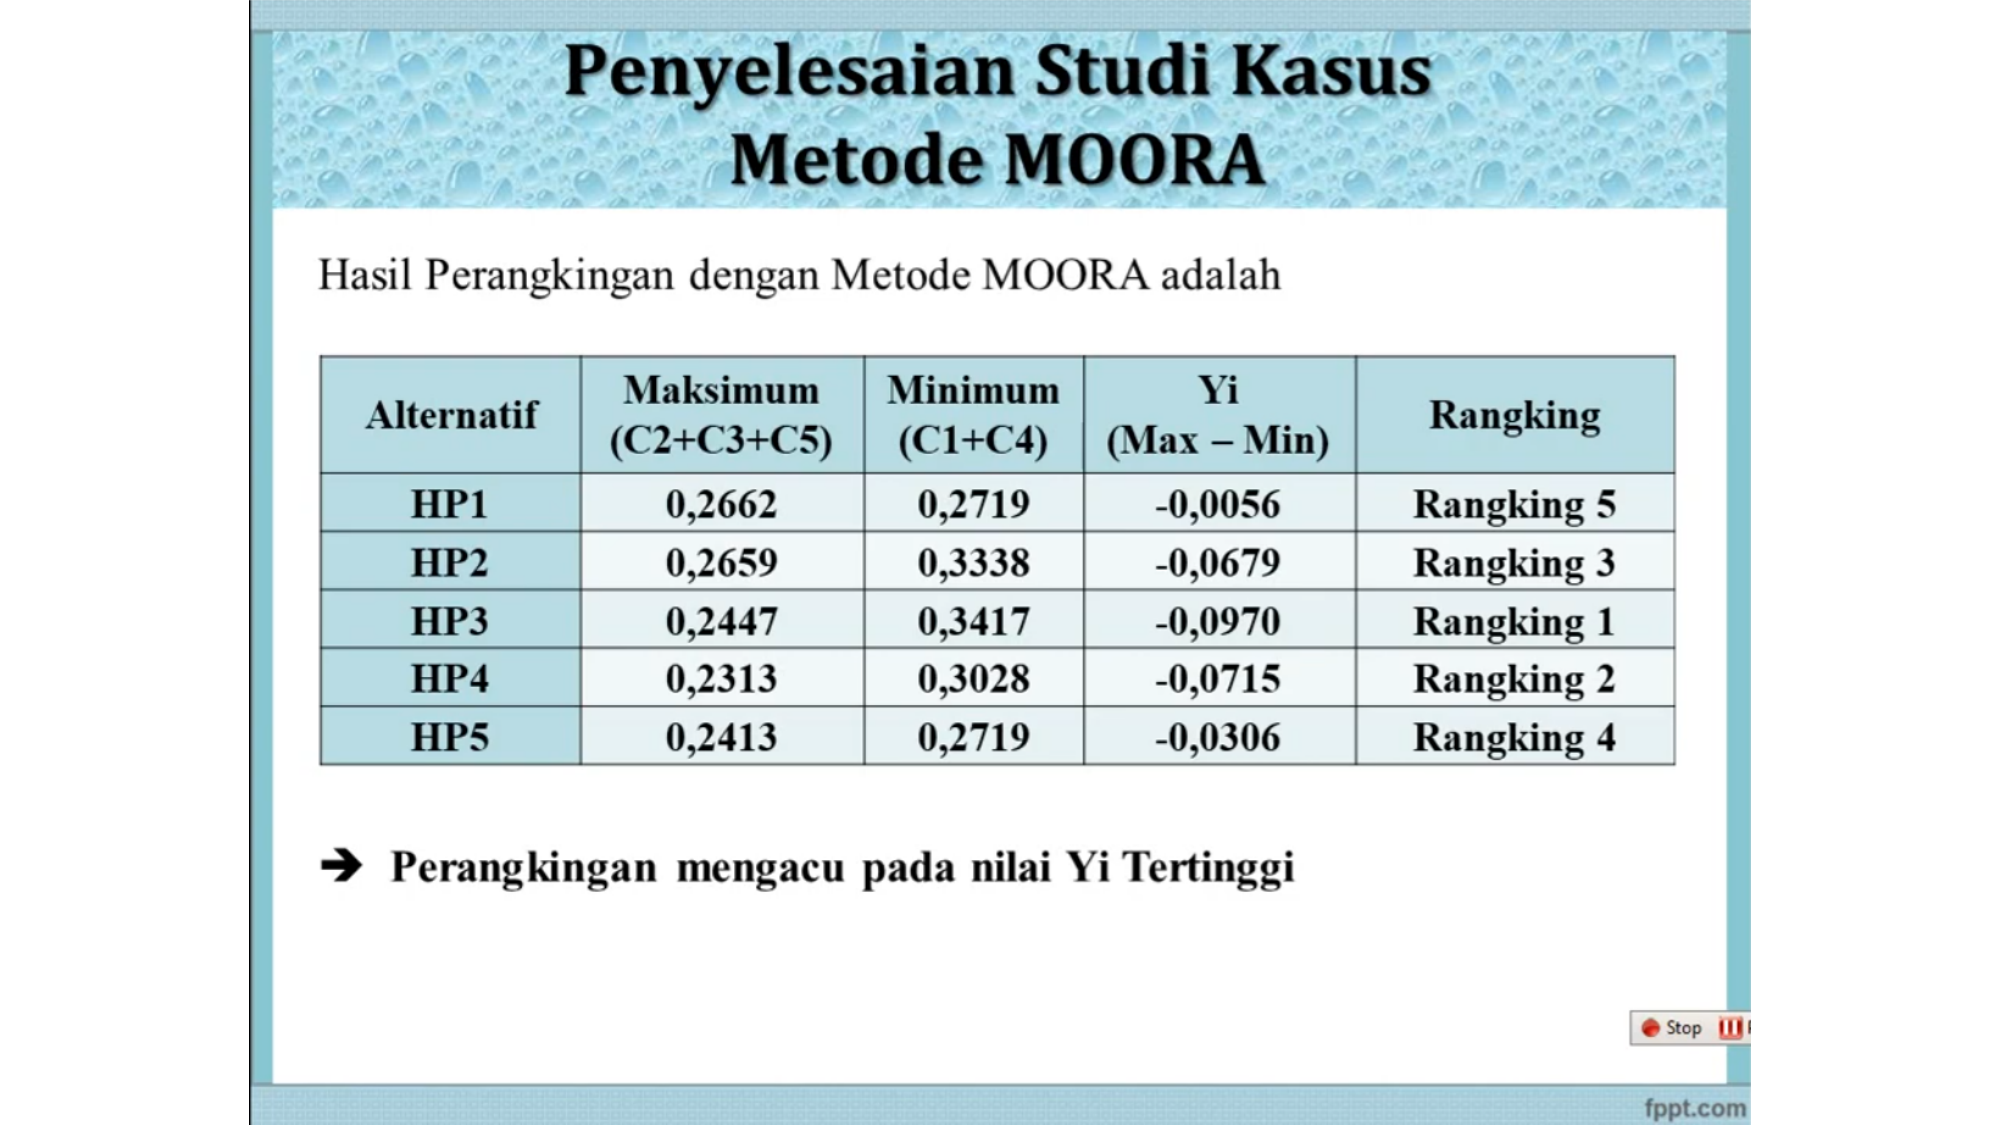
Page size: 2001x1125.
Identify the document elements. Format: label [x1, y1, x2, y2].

picture [249, 0, 1751, 1125]
